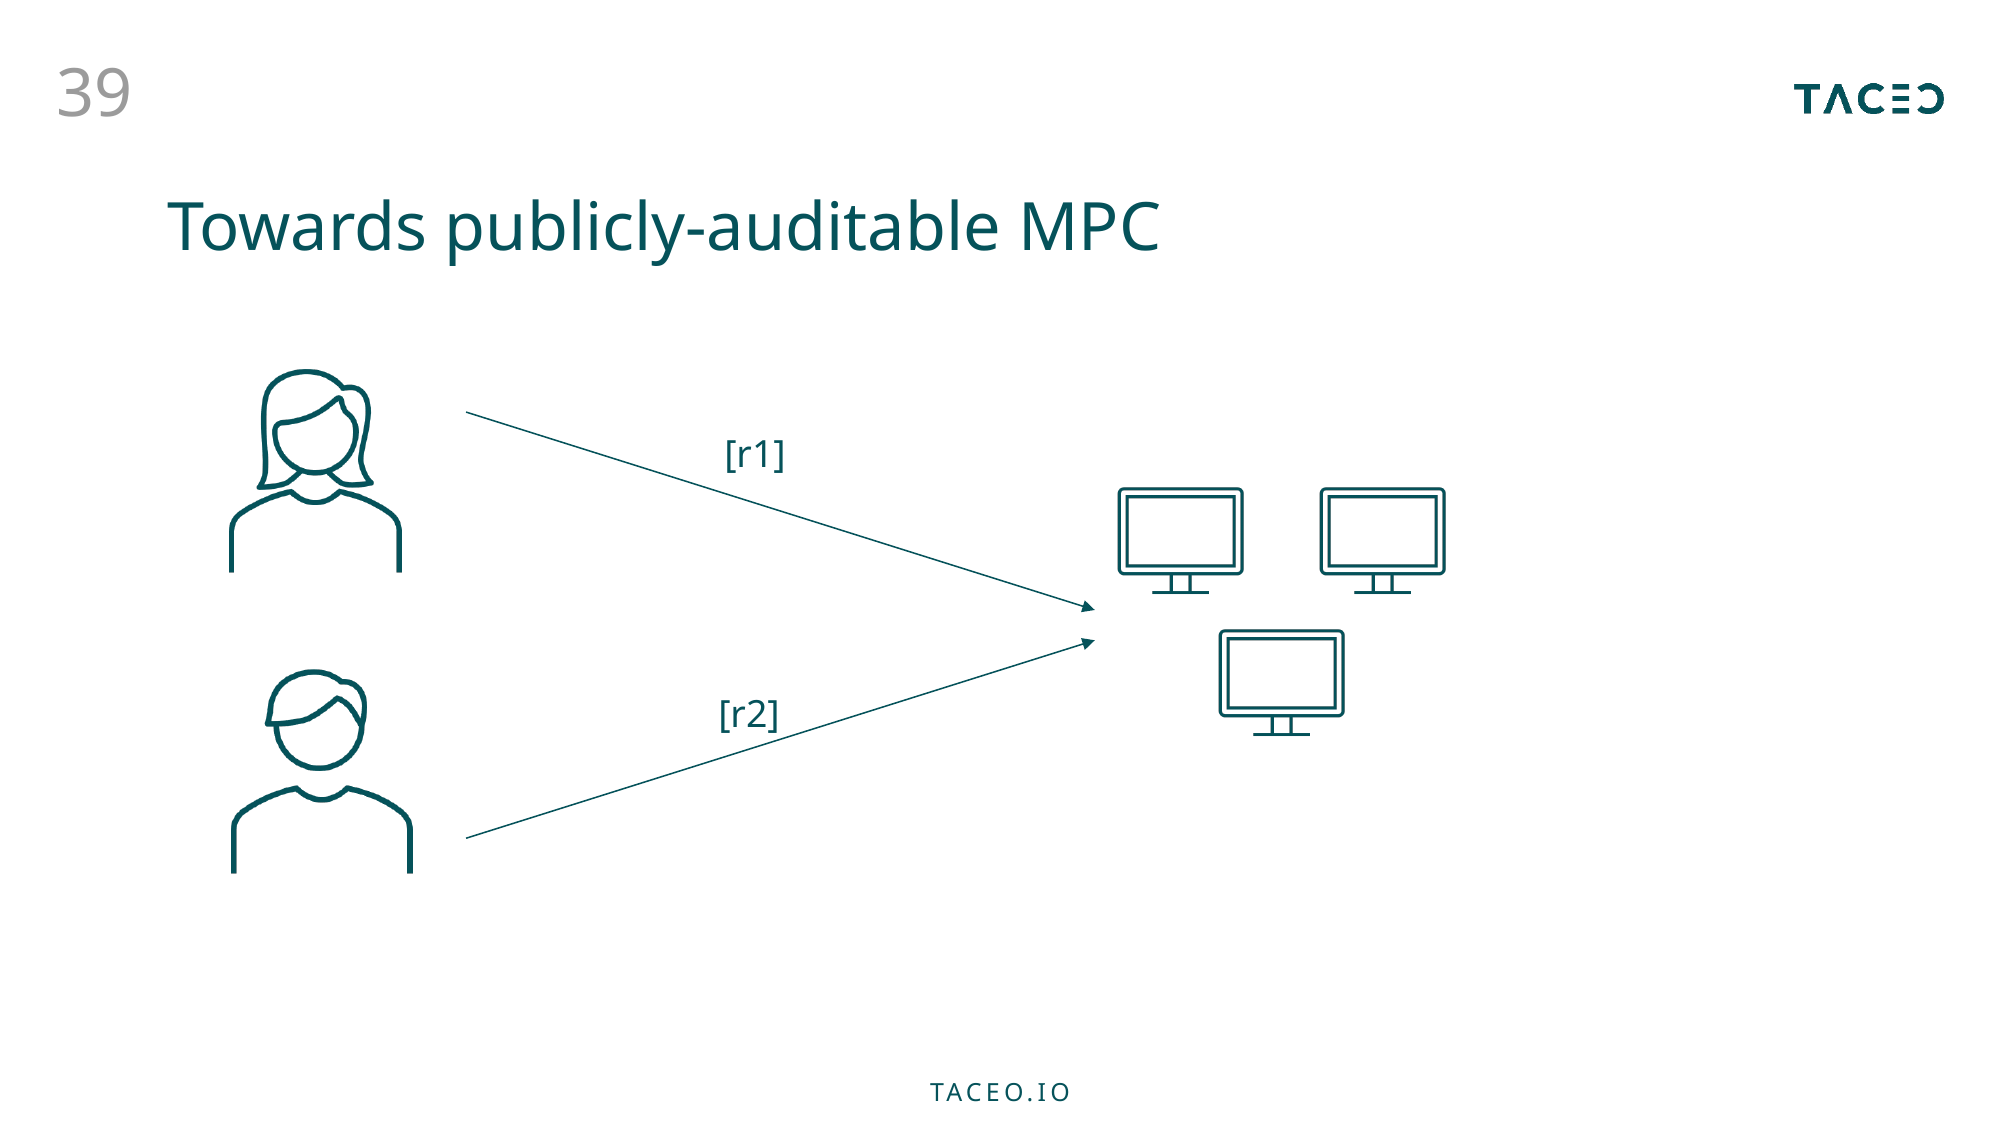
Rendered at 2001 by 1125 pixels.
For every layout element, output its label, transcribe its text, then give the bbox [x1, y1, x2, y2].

slide_number 39 [56, 50, 168, 131]
footer TACEO.IO [662, 1051, 1338, 1111]
picture [1105, 465, 1458, 758]
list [185, 351, 445, 610]
picture [185, 640, 458, 913]
list Towards publicly-auditable MPC [167, 184, 1833, 265]
picture [1794, 83, 1944, 114]
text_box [466, 640, 1095, 839]
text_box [466, 412, 1095, 610]
